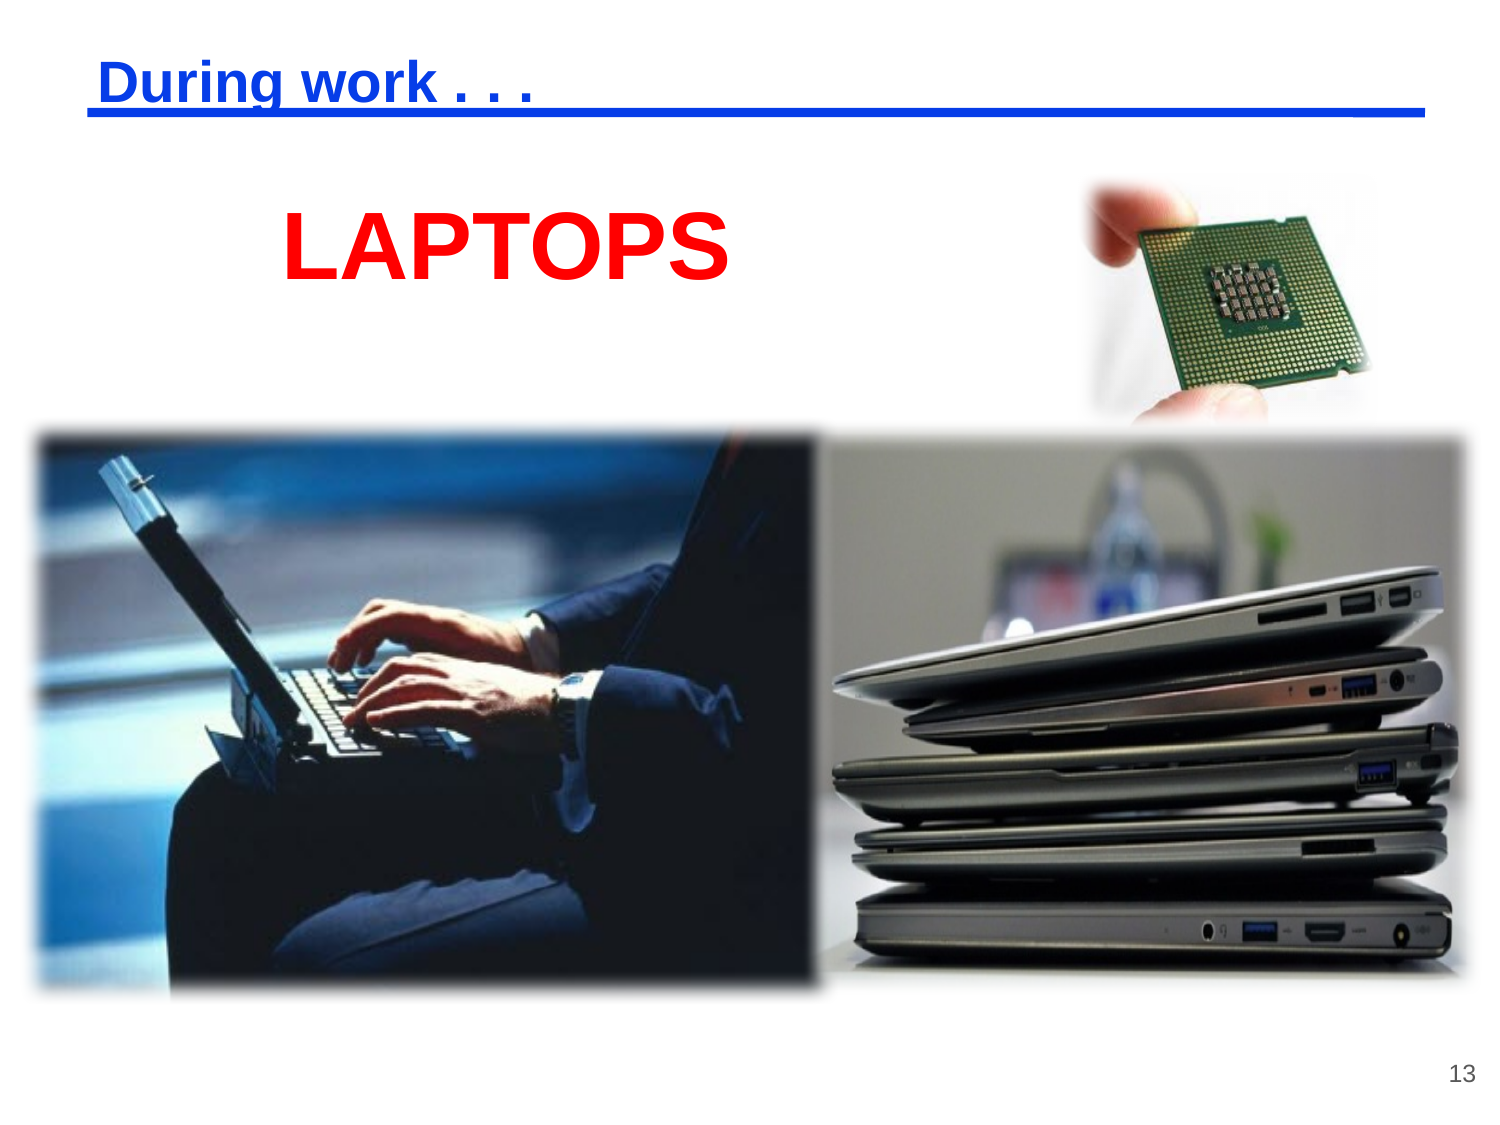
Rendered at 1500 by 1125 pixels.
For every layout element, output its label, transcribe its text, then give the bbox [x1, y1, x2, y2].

title During work . . . [86, 49, 1426, 120]
slide_number 13 [1401, 1042, 1494, 1103]
picture [19, 172, 1483, 1005]
text_box LAPTOPS [263, 175, 1071, 308]
